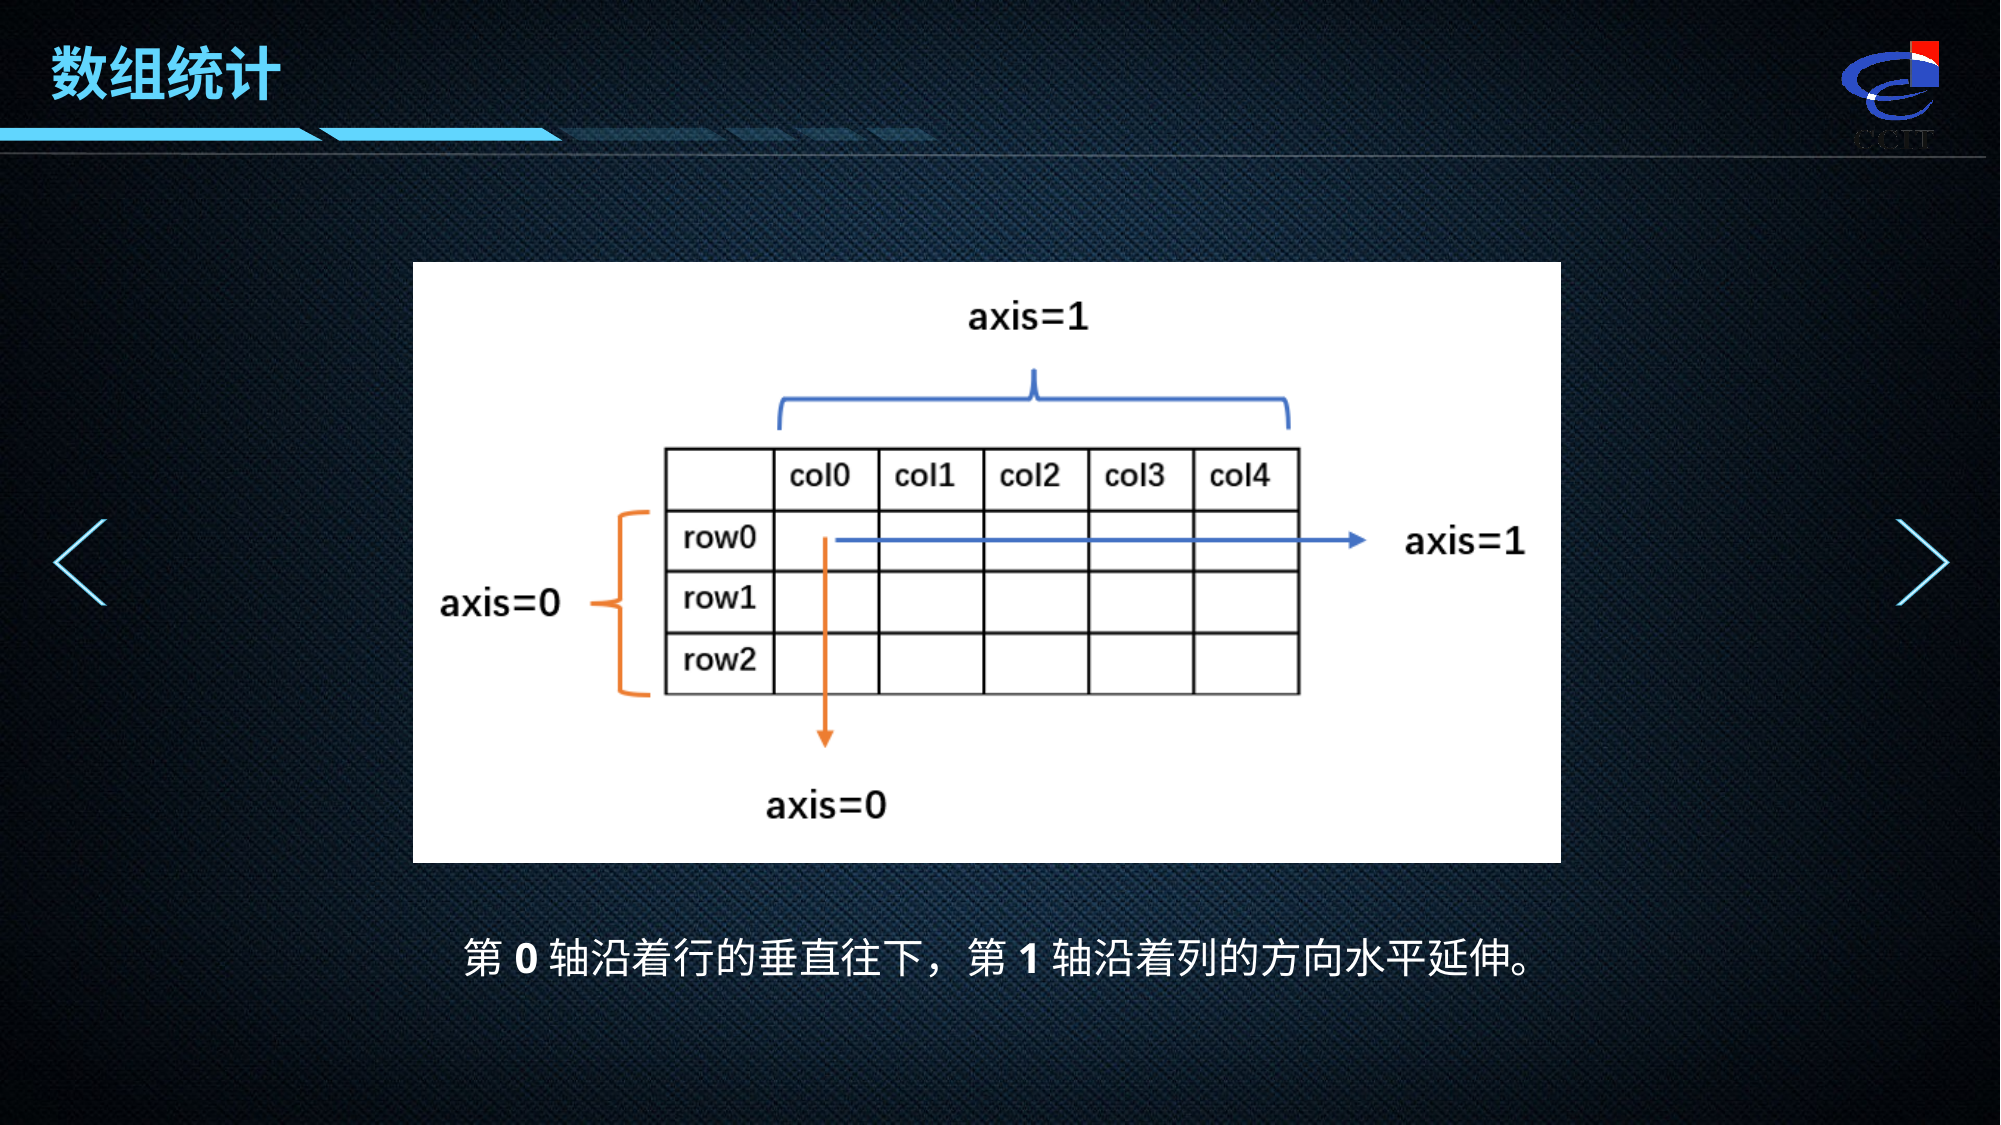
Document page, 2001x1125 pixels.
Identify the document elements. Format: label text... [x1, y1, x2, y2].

text_box 第0轴沿着行的垂直往下，第1轴沿着列的方向水平延伸。 [448, 914, 1626, 989]
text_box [596, 153, 1987, 159]
picture [0, 0, 2000, 1125]
picture [0, 141, 35, 152]
text_box 数组统计 [35, 29, 596, 185]
